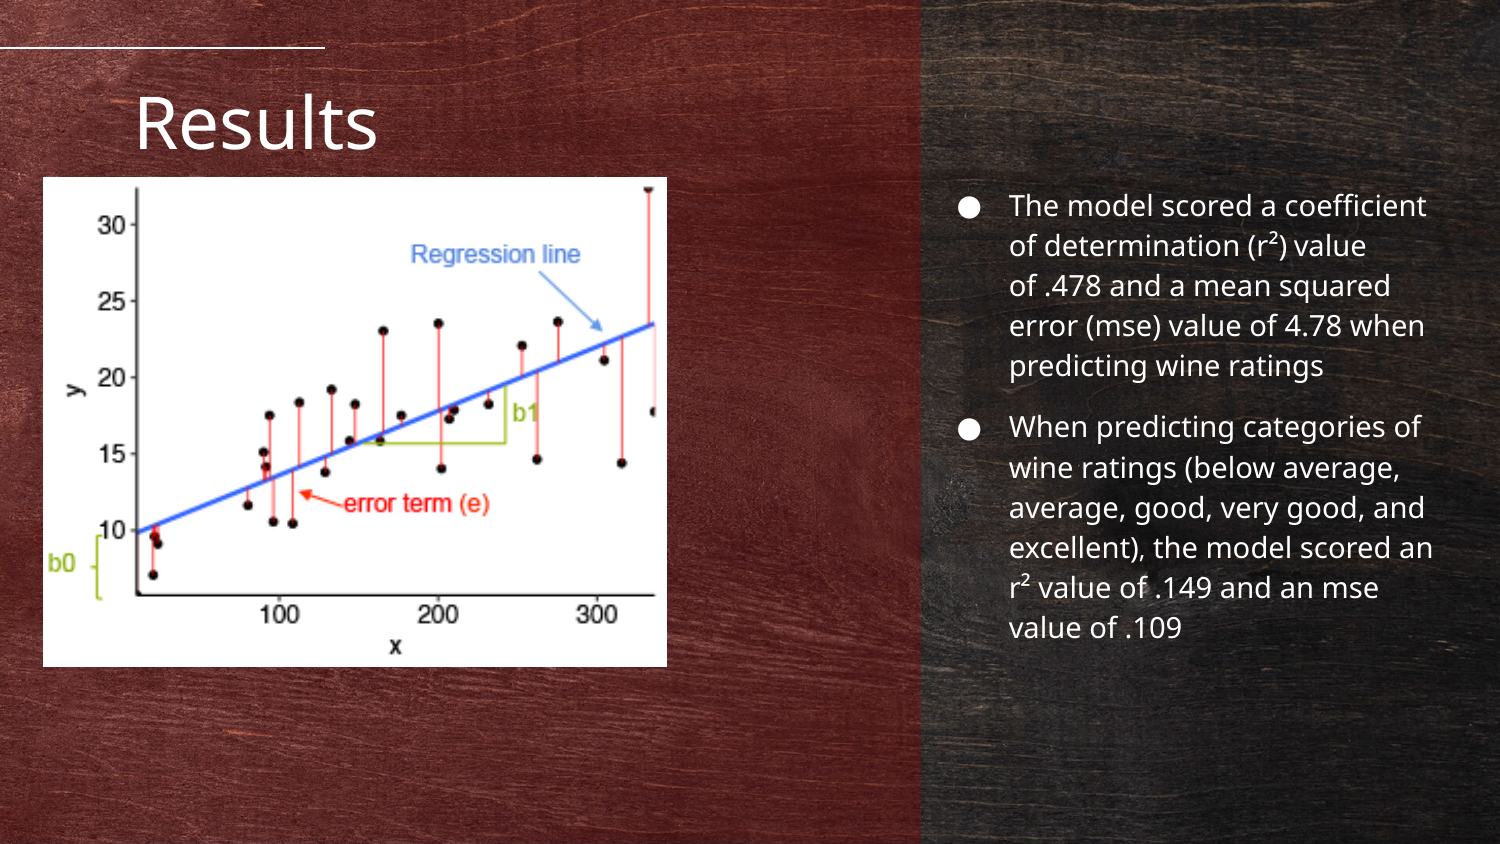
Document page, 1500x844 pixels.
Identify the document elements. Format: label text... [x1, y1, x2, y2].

title Results [118, 72, 1382, 167]
picture [921, 0, 1500, 844]
subtitle The model scored a coefficient of determination (r²) value of .478 and a mean squared error (mse) value of 4.78 when predicting wine ratings When predicting categories of wine ratings (below average, average, good, very good, and excellent), the model scored an r² value of .149 and an mse value of .109 [918, 166, 1457, 791]
picture [43, 177, 667, 667]
